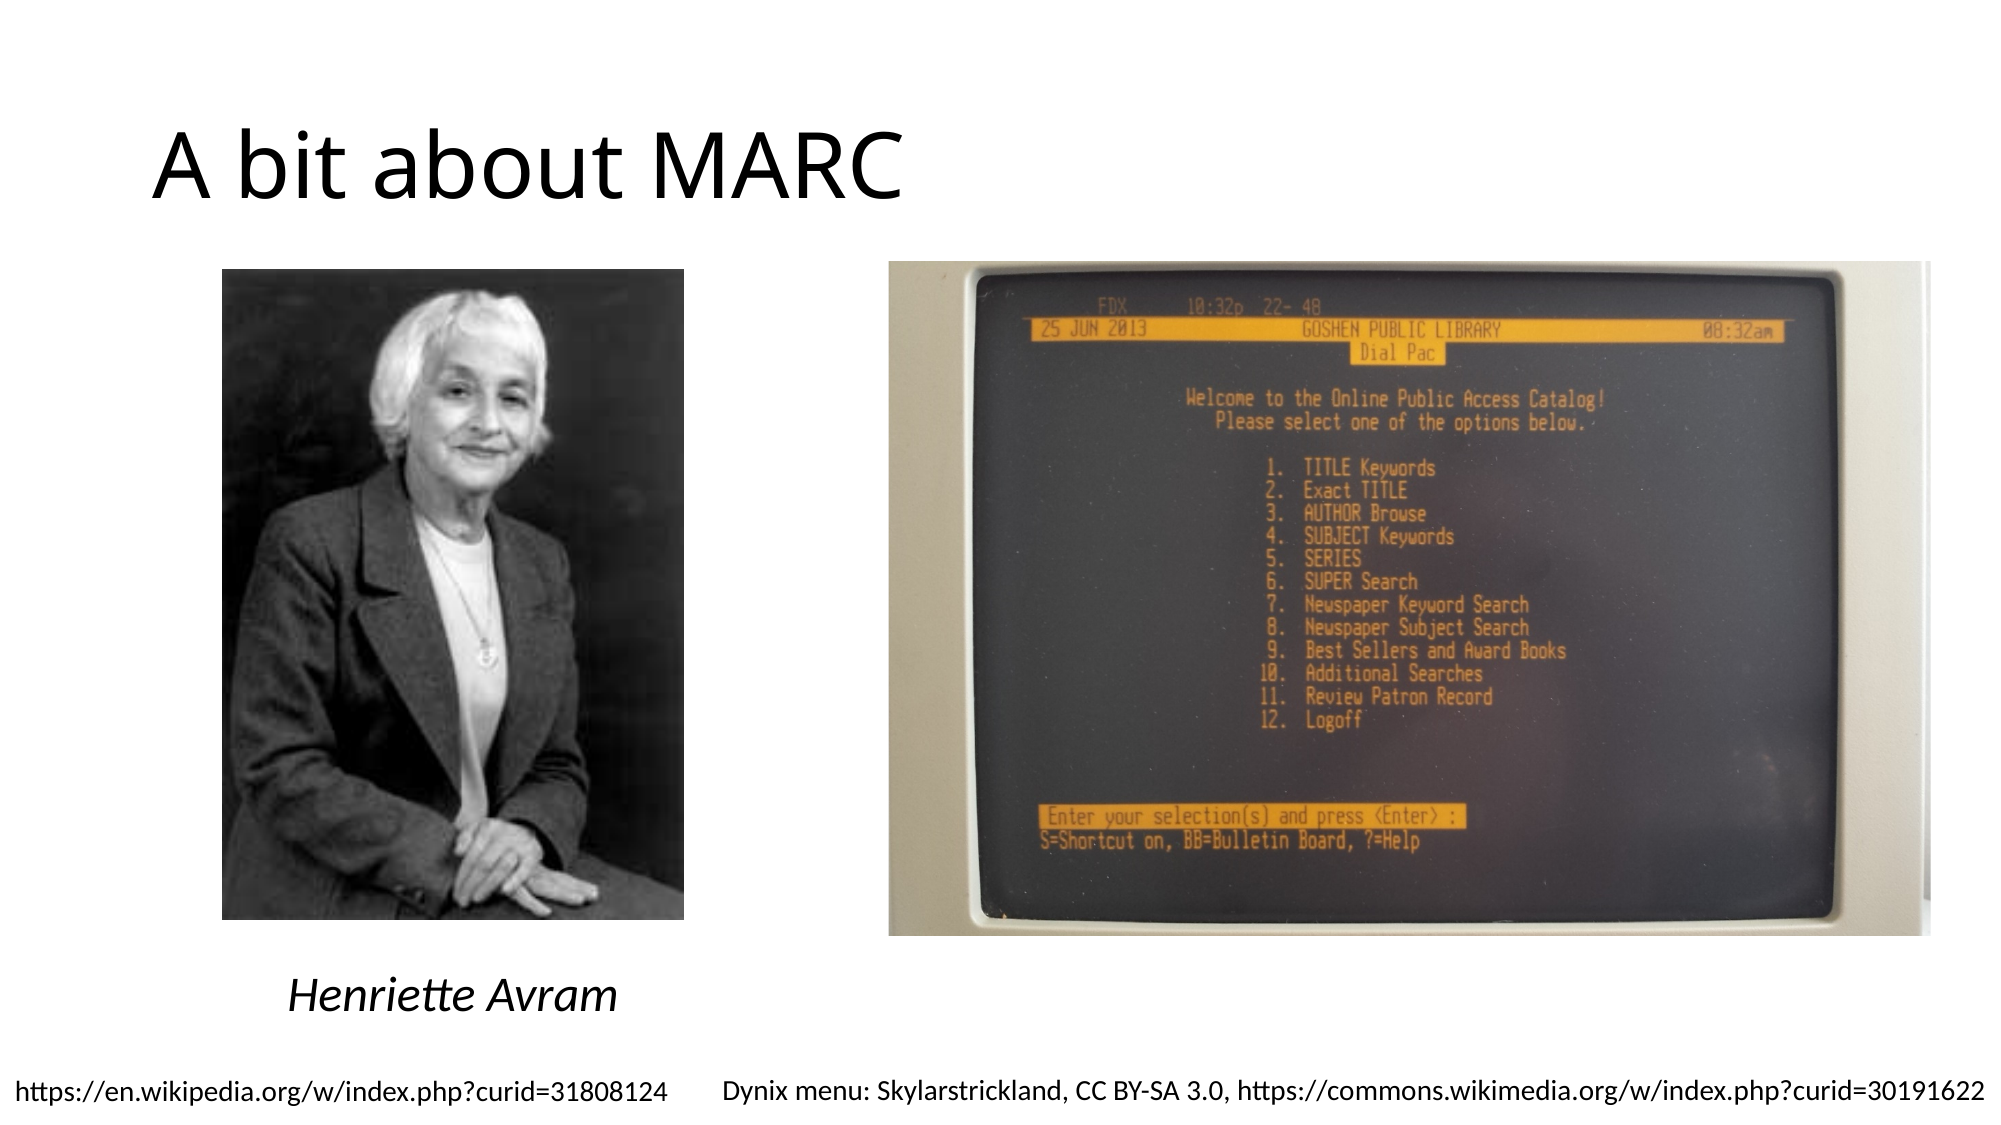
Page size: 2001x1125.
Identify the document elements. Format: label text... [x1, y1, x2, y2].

text_box Henriette Avram [120, 953, 787, 1029]
text_box Dynix menu: Skylarstrickland, CC BY-SA 3.0, https://commons.wikimedia.org/w/index.php?curid=30191622 [707, 1063, 2000, 1114]
text_box https://en.wikipedia.org/w/index.php?curid=31808124 [0, 1065, 1000, 1115]
picture [888, 260, 1931, 936]
picture [222, 269, 684, 920]
title A bit about MARC [137, 59, 1863, 278]
